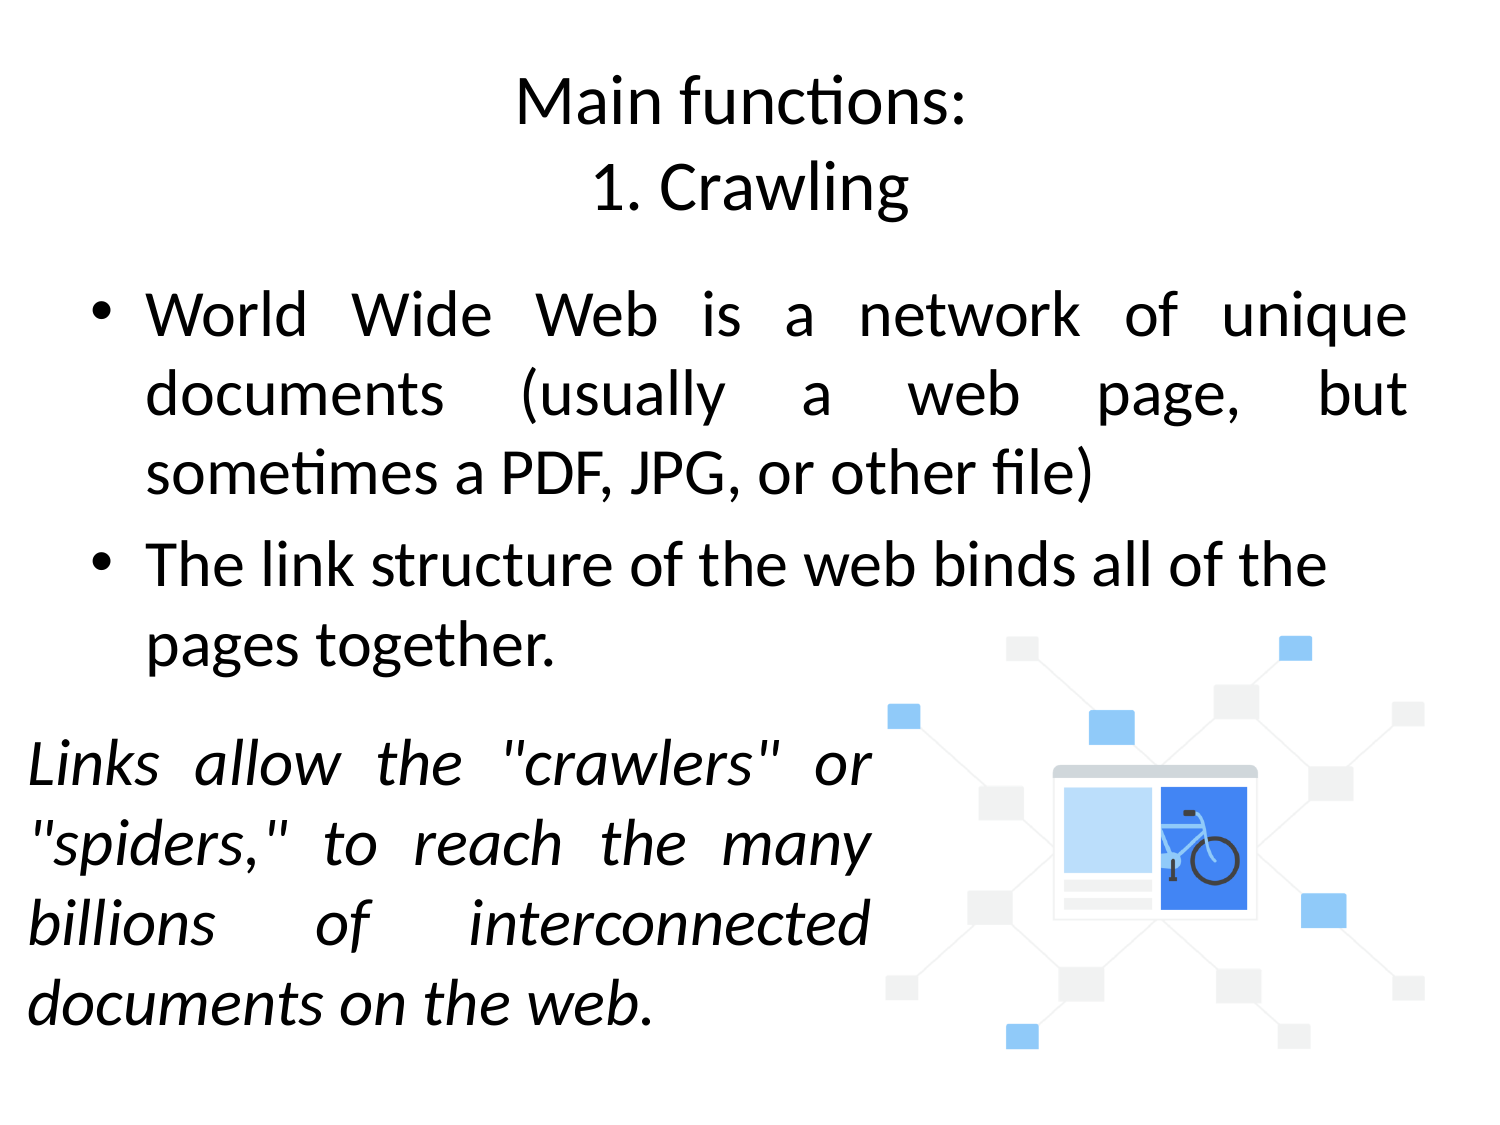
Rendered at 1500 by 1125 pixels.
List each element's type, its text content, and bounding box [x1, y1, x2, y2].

list World Wide Web is a network of unique documents (usually a web page, but sometimes a PDF, JPG, or other file) The link structure of the web binds all of the pages together. [75, 262, 1425, 688]
title Main functions: 1. Crawling [75, 45, 1425, 233]
text_box Links allow the "crawlers" or "spiders," to reach the many billions of interconnected documents on the web. [12, 711, 805, 1047]
picture [810, 559, 1500, 1125]
